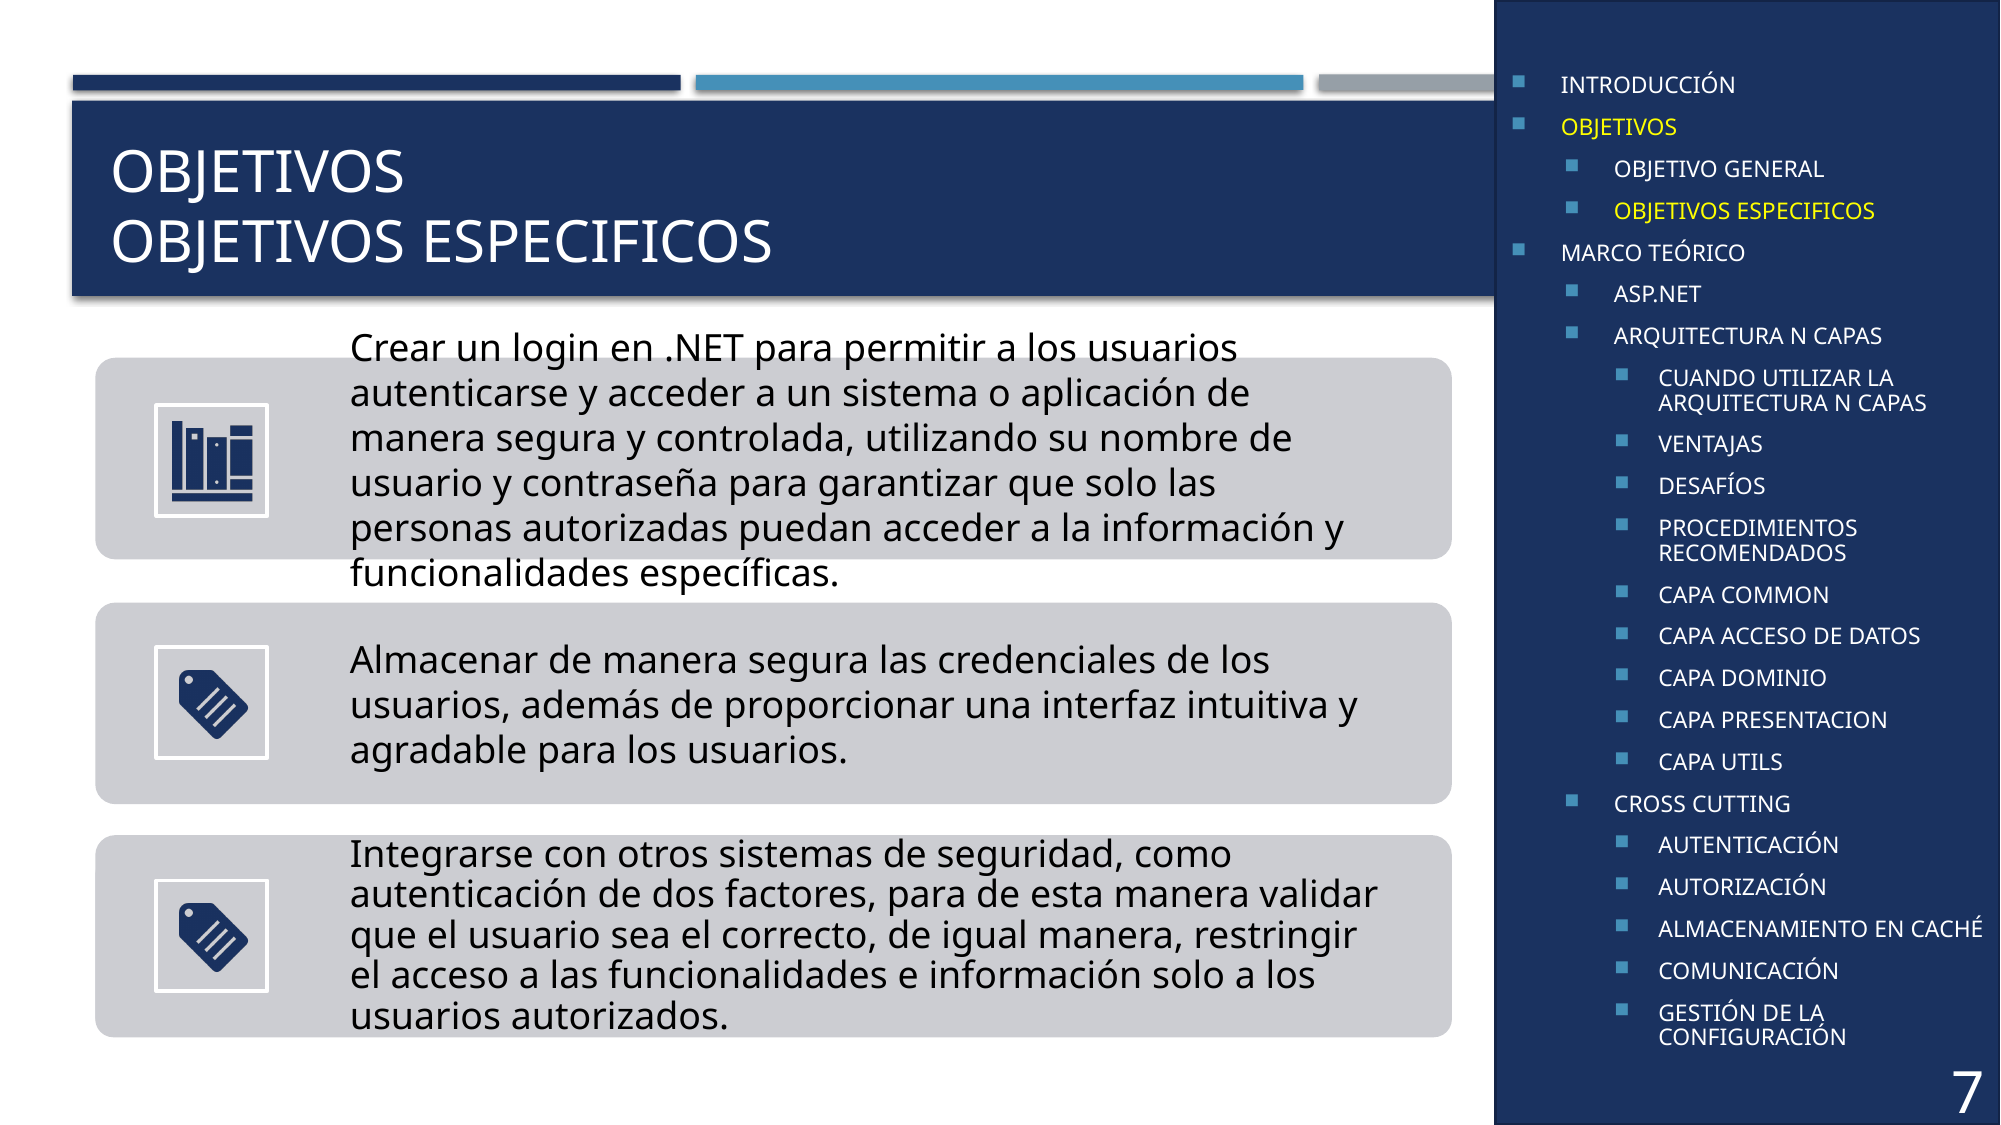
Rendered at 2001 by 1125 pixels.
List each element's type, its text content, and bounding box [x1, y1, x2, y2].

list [94, 357, 1453, 1038]
text_box INTRODUCCIÓN OBJETIVOS OBJETIVO GENERAL OBJETIVOS ESPECIFICOS MARCO TEÓRICO ASP.NET ARQUITECTURA N CAPAS CUANDO UTILIZAR LA ARQUITECTURA N CAPAS VENTAJAS DESAFÍOS PROCEDIMIENTOS RECOMENDADOS CAPA COMMON CAPA ACCESO DE DATOS CAPA DOMINIO CAPA PRESENTACION CAPA UTILS CROSS CUTTING AUTENTICACIÓN AUTORIZACIÓN ALMACENAMIENTO EN CACHÉ COMUNICACIÓN GESTIÓN DE LA CONFIGURACIÓN [1494, 0, 2000, 1125]
title OBJETIVOS OBJETIVOS ESPECIFICOS [95, 115, 1494, 282]
text_box 7 [1827, 1065, 2000, 1125]
